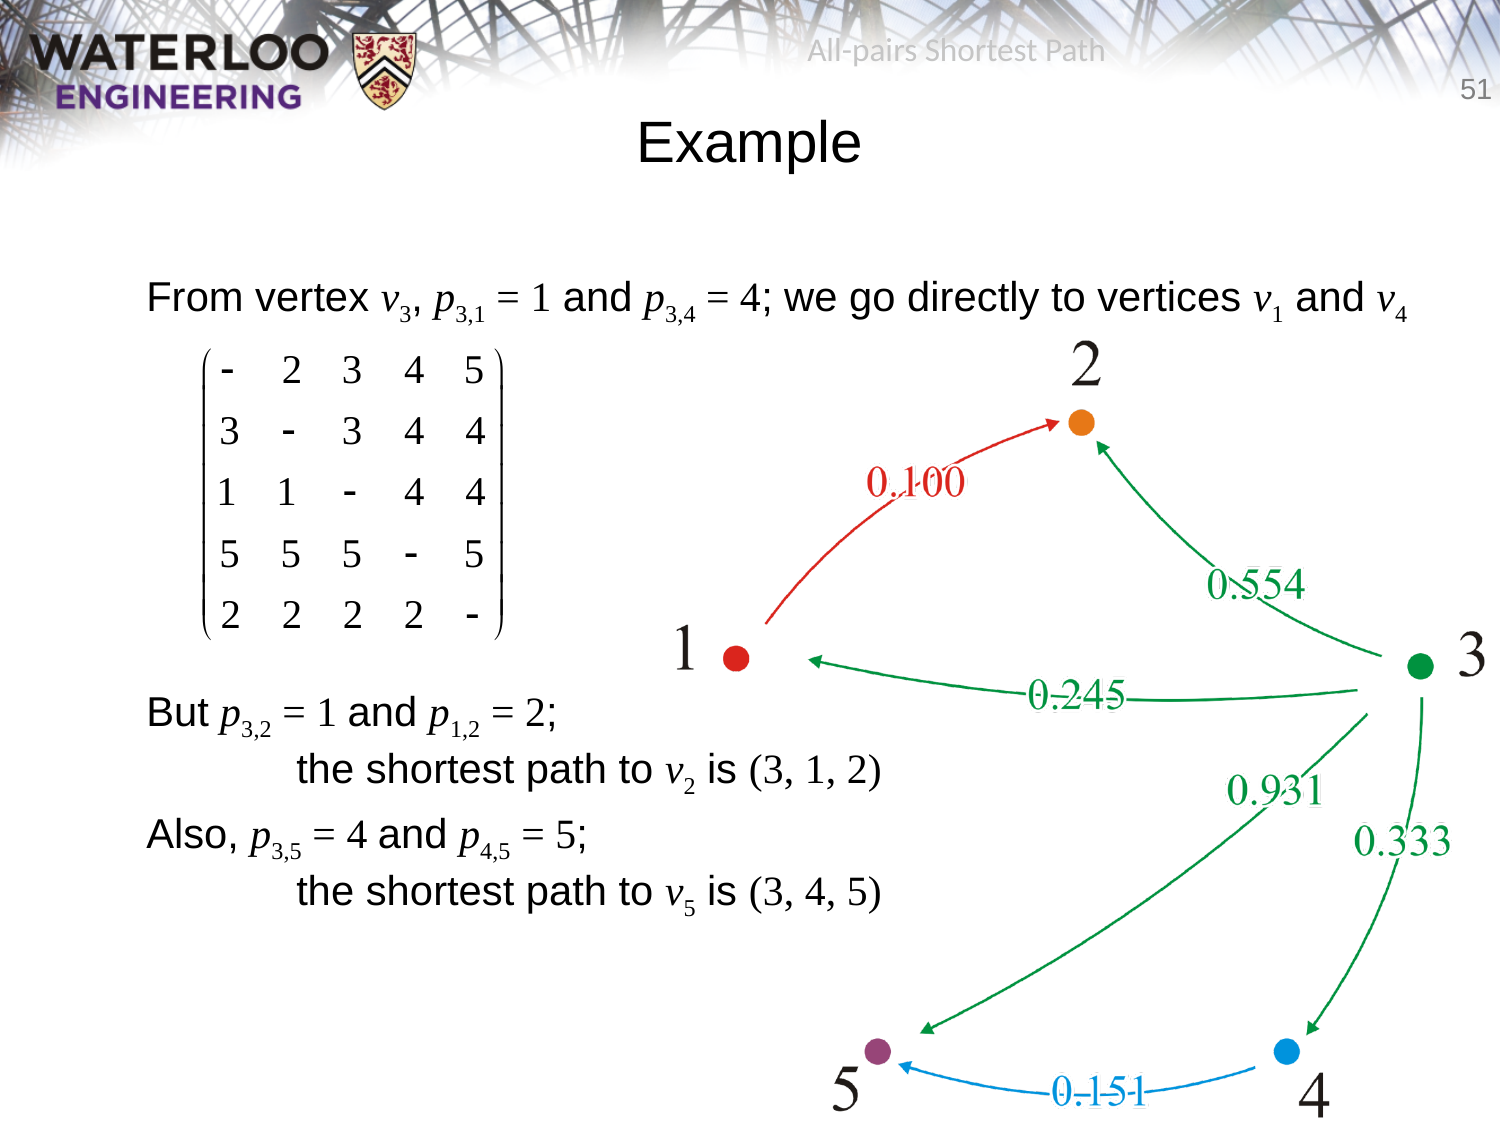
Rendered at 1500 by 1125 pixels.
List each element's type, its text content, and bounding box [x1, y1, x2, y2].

picture [0, 0, 1500, 1125]
list From vertex v3, p3,1 = 1 and p3,4 = 4; we go directly to vertices v1 and v4 But p3,2 = 1 and p1,2 = 2; the shortest path to v2 is (3, 1, 2) Also, p3,5 = 4 and p4,5 = 5; the shortest path to v5 is (3, 4, 5) [74, 262, 1471, 1006]
title Example [74, 44, 1426, 233]
footer All-pairs Shortest Path [478, 18, 1436, 79]
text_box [193, 337, 517, 651]
